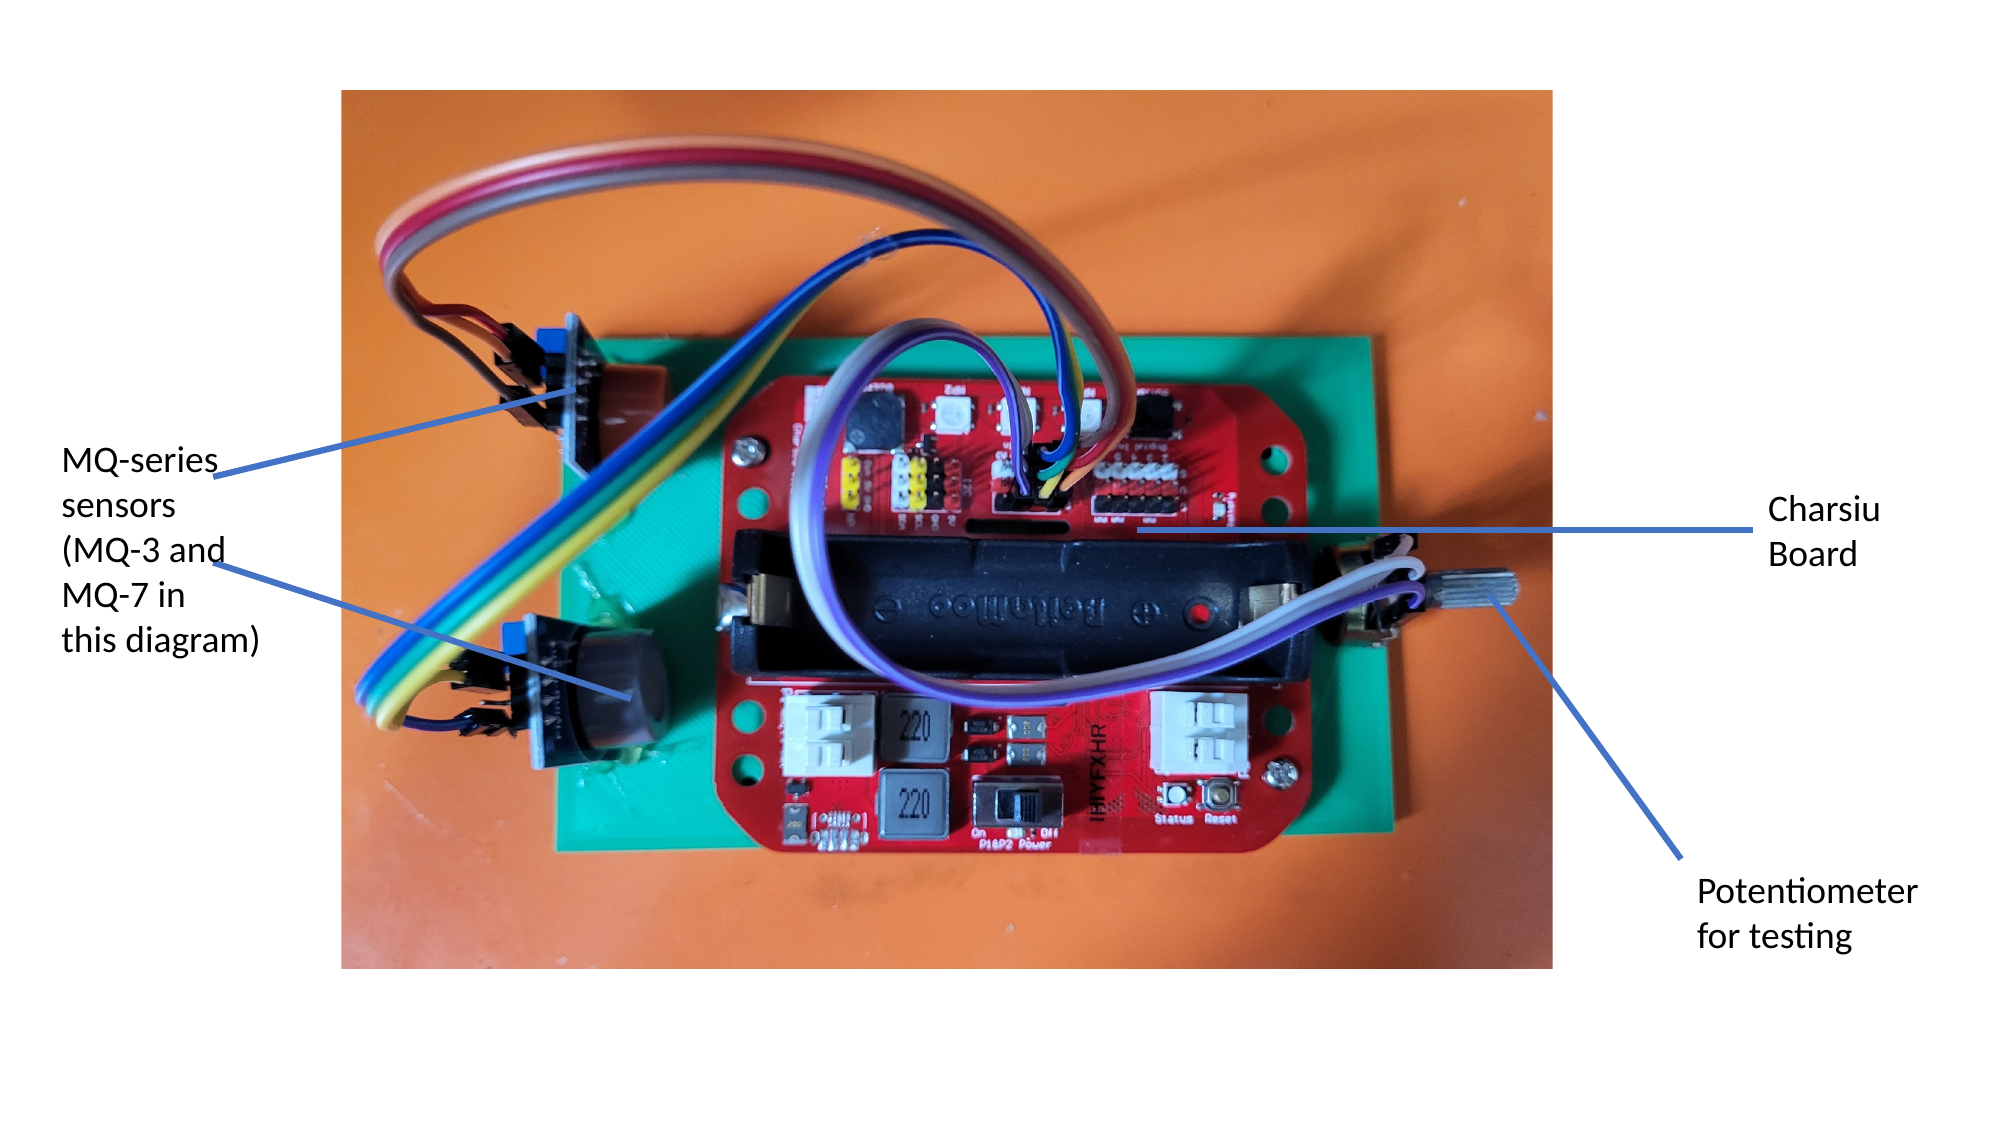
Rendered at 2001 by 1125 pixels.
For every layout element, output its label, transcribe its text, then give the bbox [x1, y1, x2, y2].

text_box MQ-series sensors (MQ-3 and MQ-7 in this diagram) [46, 427, 276, 668]
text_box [213, 388, 576, 477]
text_box Charsiu Board [1753, 476, 1897, 582]
picture [341, 90, 1553, 969]
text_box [1490, 595, 1682, 859]
text_box Potentiometer for testing [1682, 859, 1934, 964]
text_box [213, 562, 631, 699]
